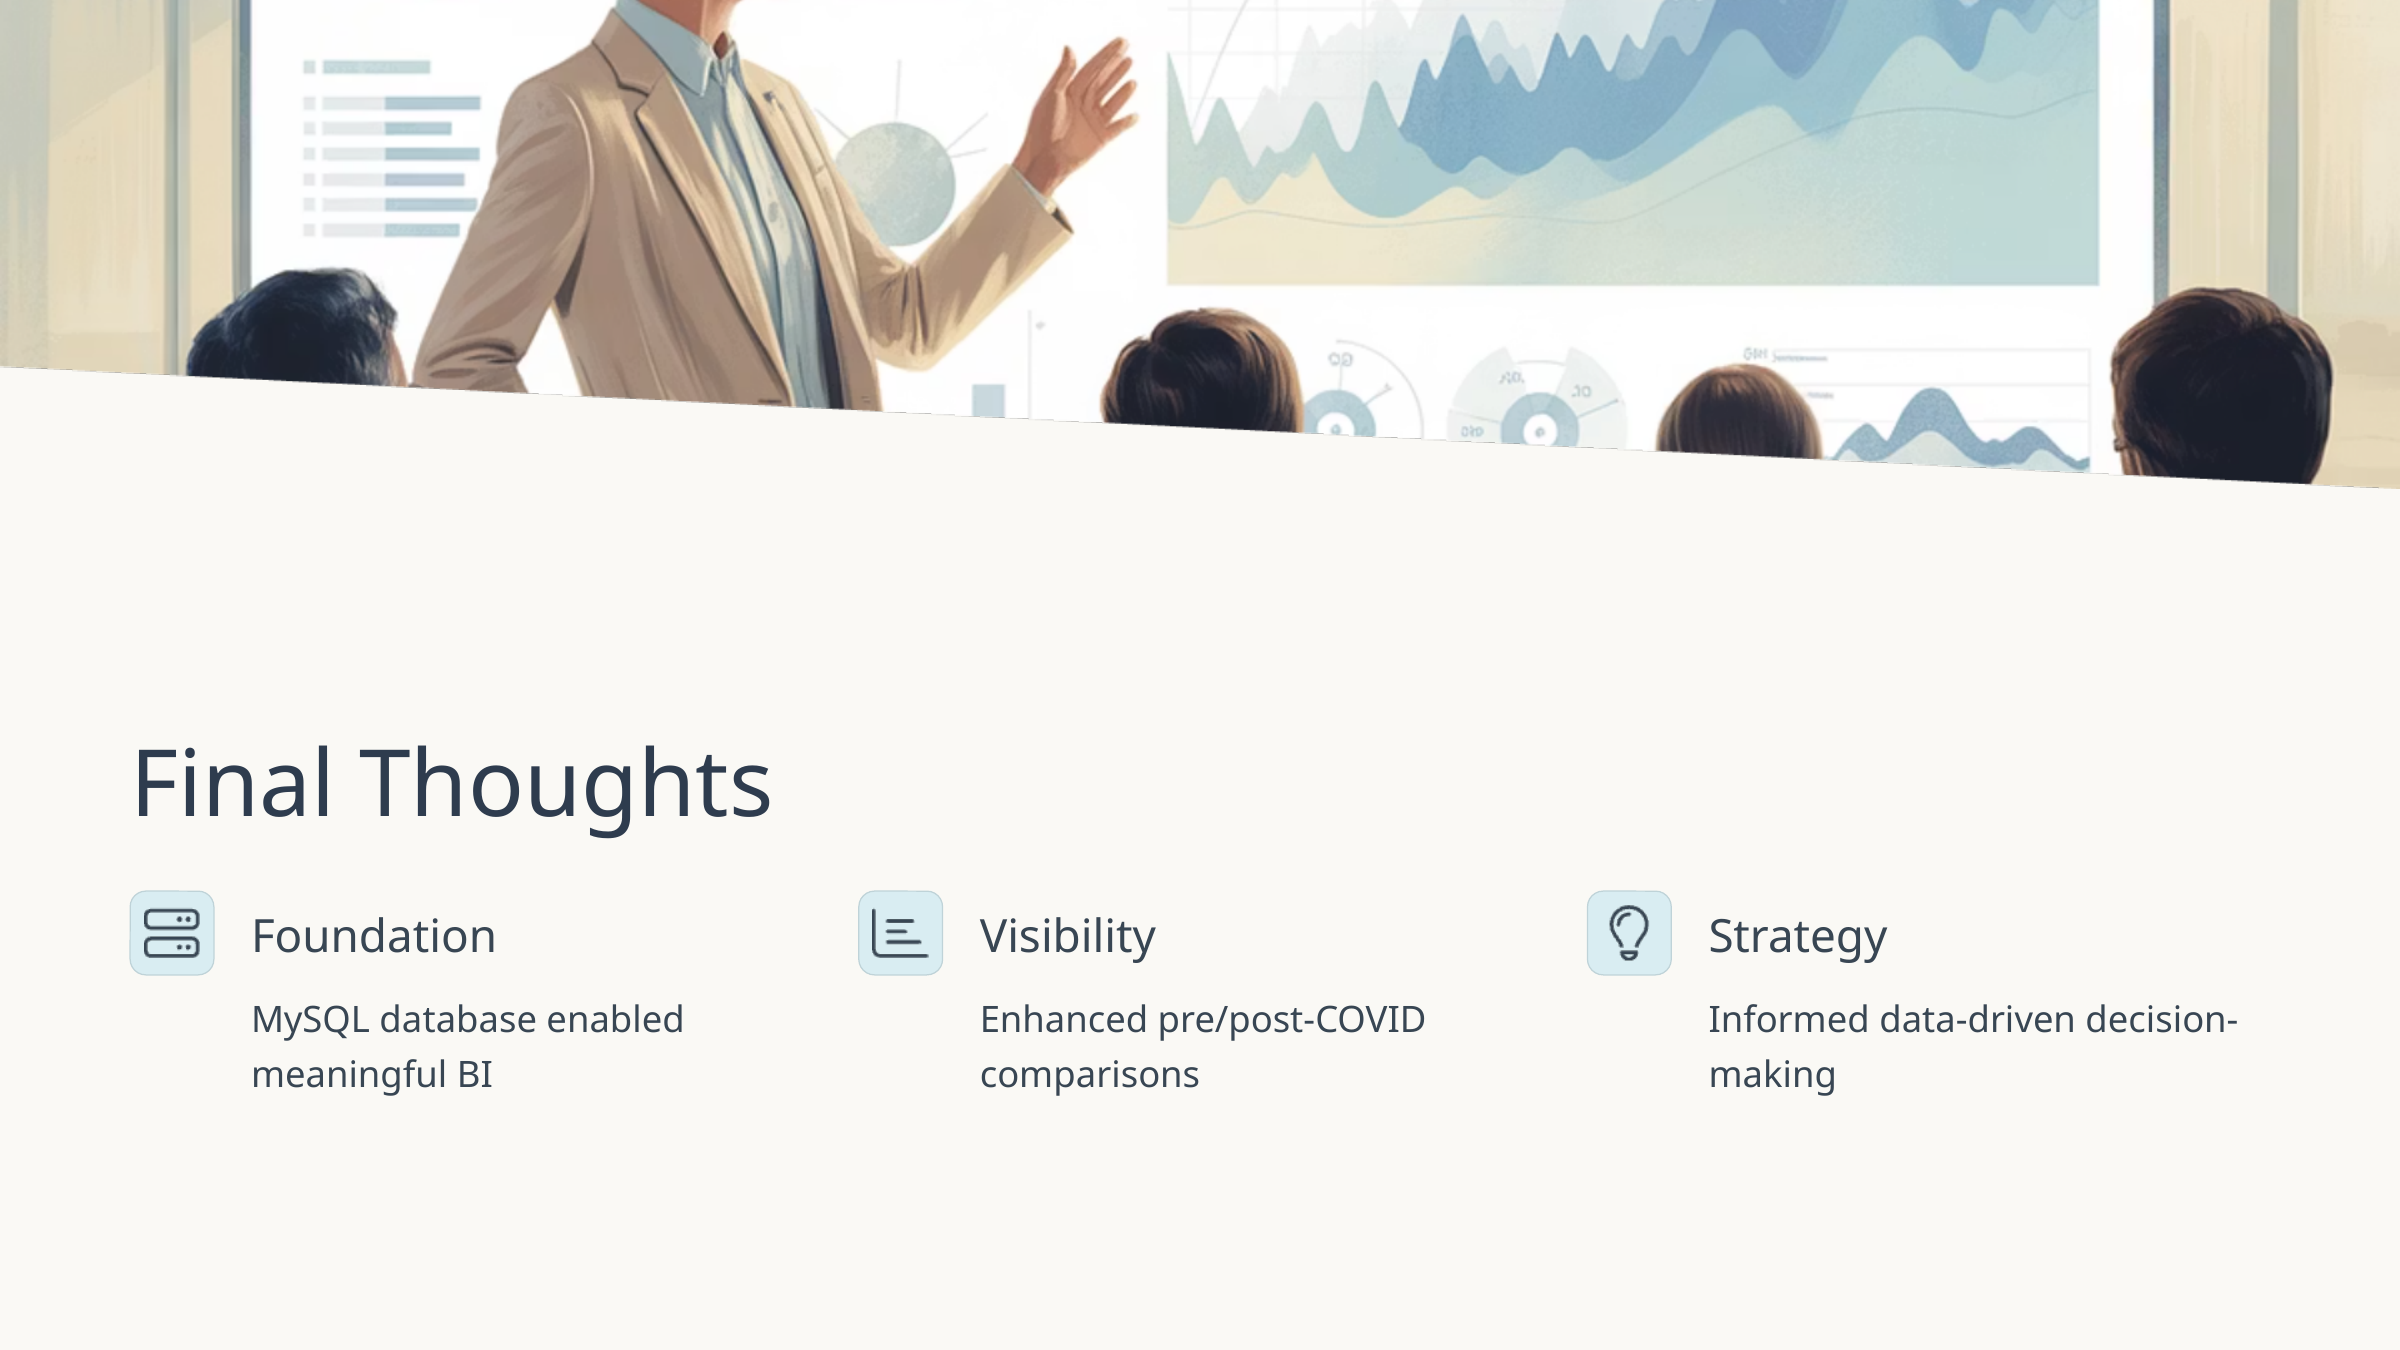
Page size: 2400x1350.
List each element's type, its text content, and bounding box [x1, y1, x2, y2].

text_box Final Thoughts [130, 719, 1061, 836]
picture [1601, 898, 1658, 968]
text_box Visibility [979, 903, 1445, 962]
text_box Foundation [251, 903, 717, 962]
picture [144, 898, 200, 968]
text_box Informed data-driven decision-making [1708, 984, 2270, 1096]
text_box [858, 891, 943, 975]
text_box Strategy [1708, 903, 2174, 962]
text_box Enhanced pre/post-COVID comparisons [979, 984, 1541, 1096]
text_box MySQL database enabled meaningful BI [251, 984, 813, 1096]
text_box [1587, 891, 1672, 975]
picture [872, 898, 929, 968]
picture [0, 0, 2400, 489]
text_box [130, 891, 214, 975]
